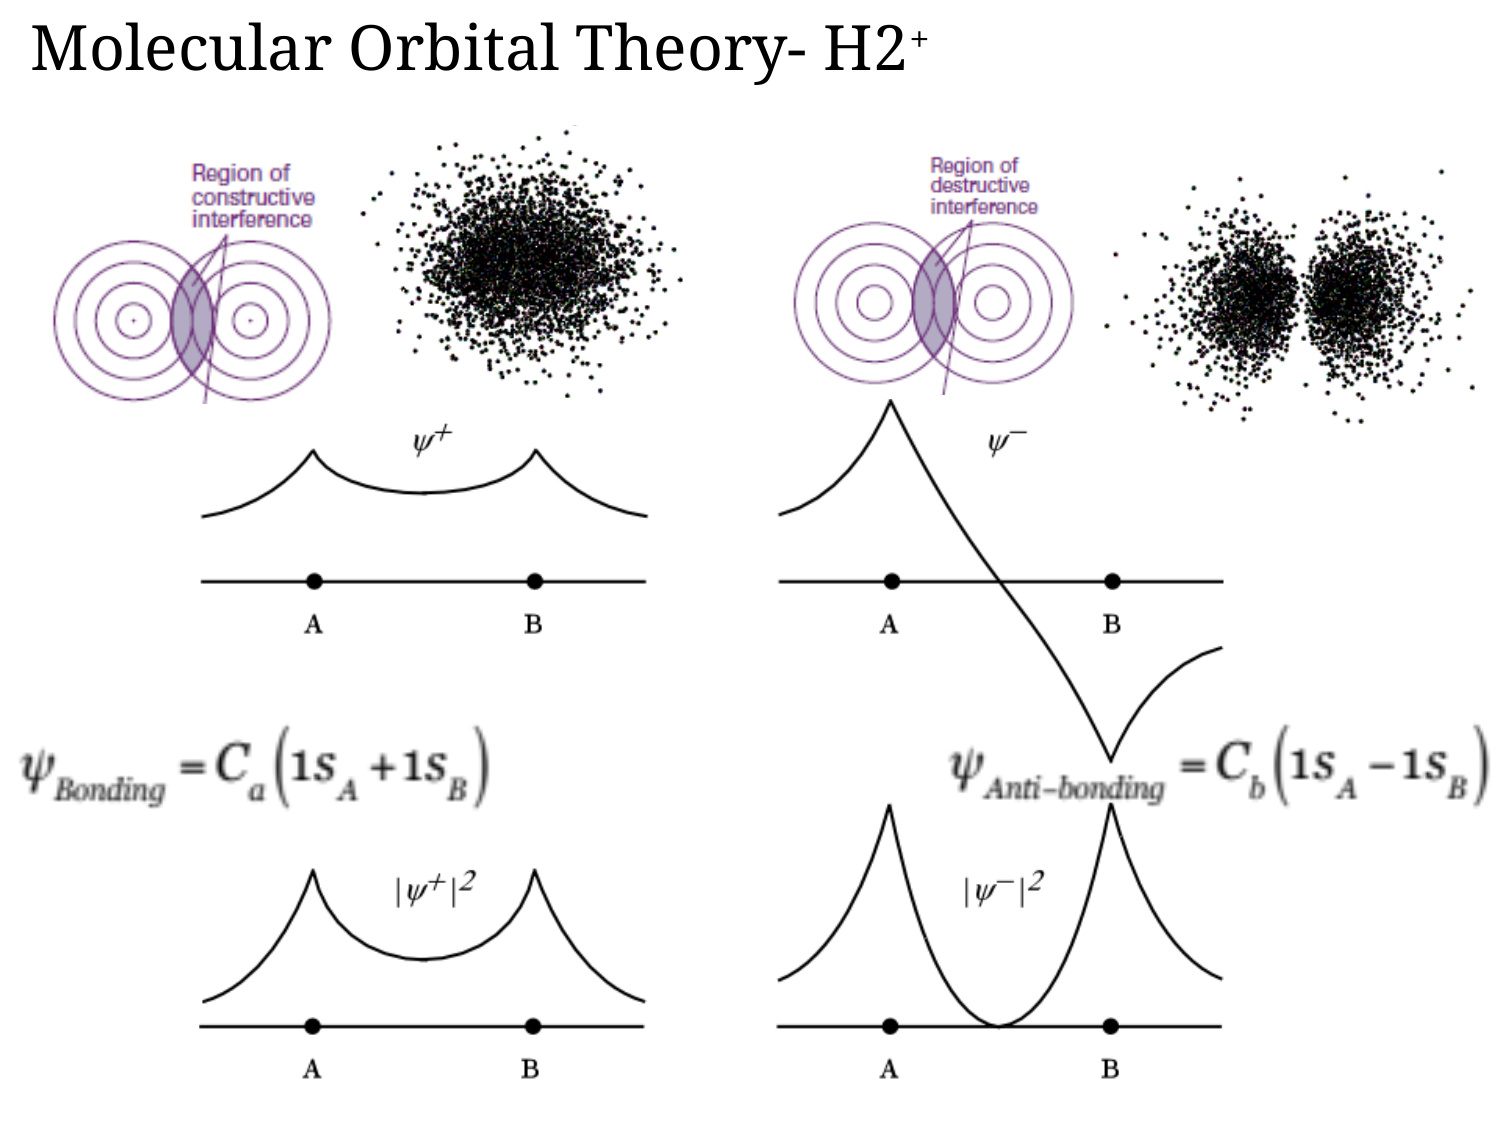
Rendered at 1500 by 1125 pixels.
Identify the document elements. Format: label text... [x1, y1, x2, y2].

text_box Molecular Orbital Theory- H2+ [0, 0, 1002, 140]
picture [36, 124, 1500, 1101]
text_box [943, 713, 1494, 814]
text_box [14, 714, 494, 816]
